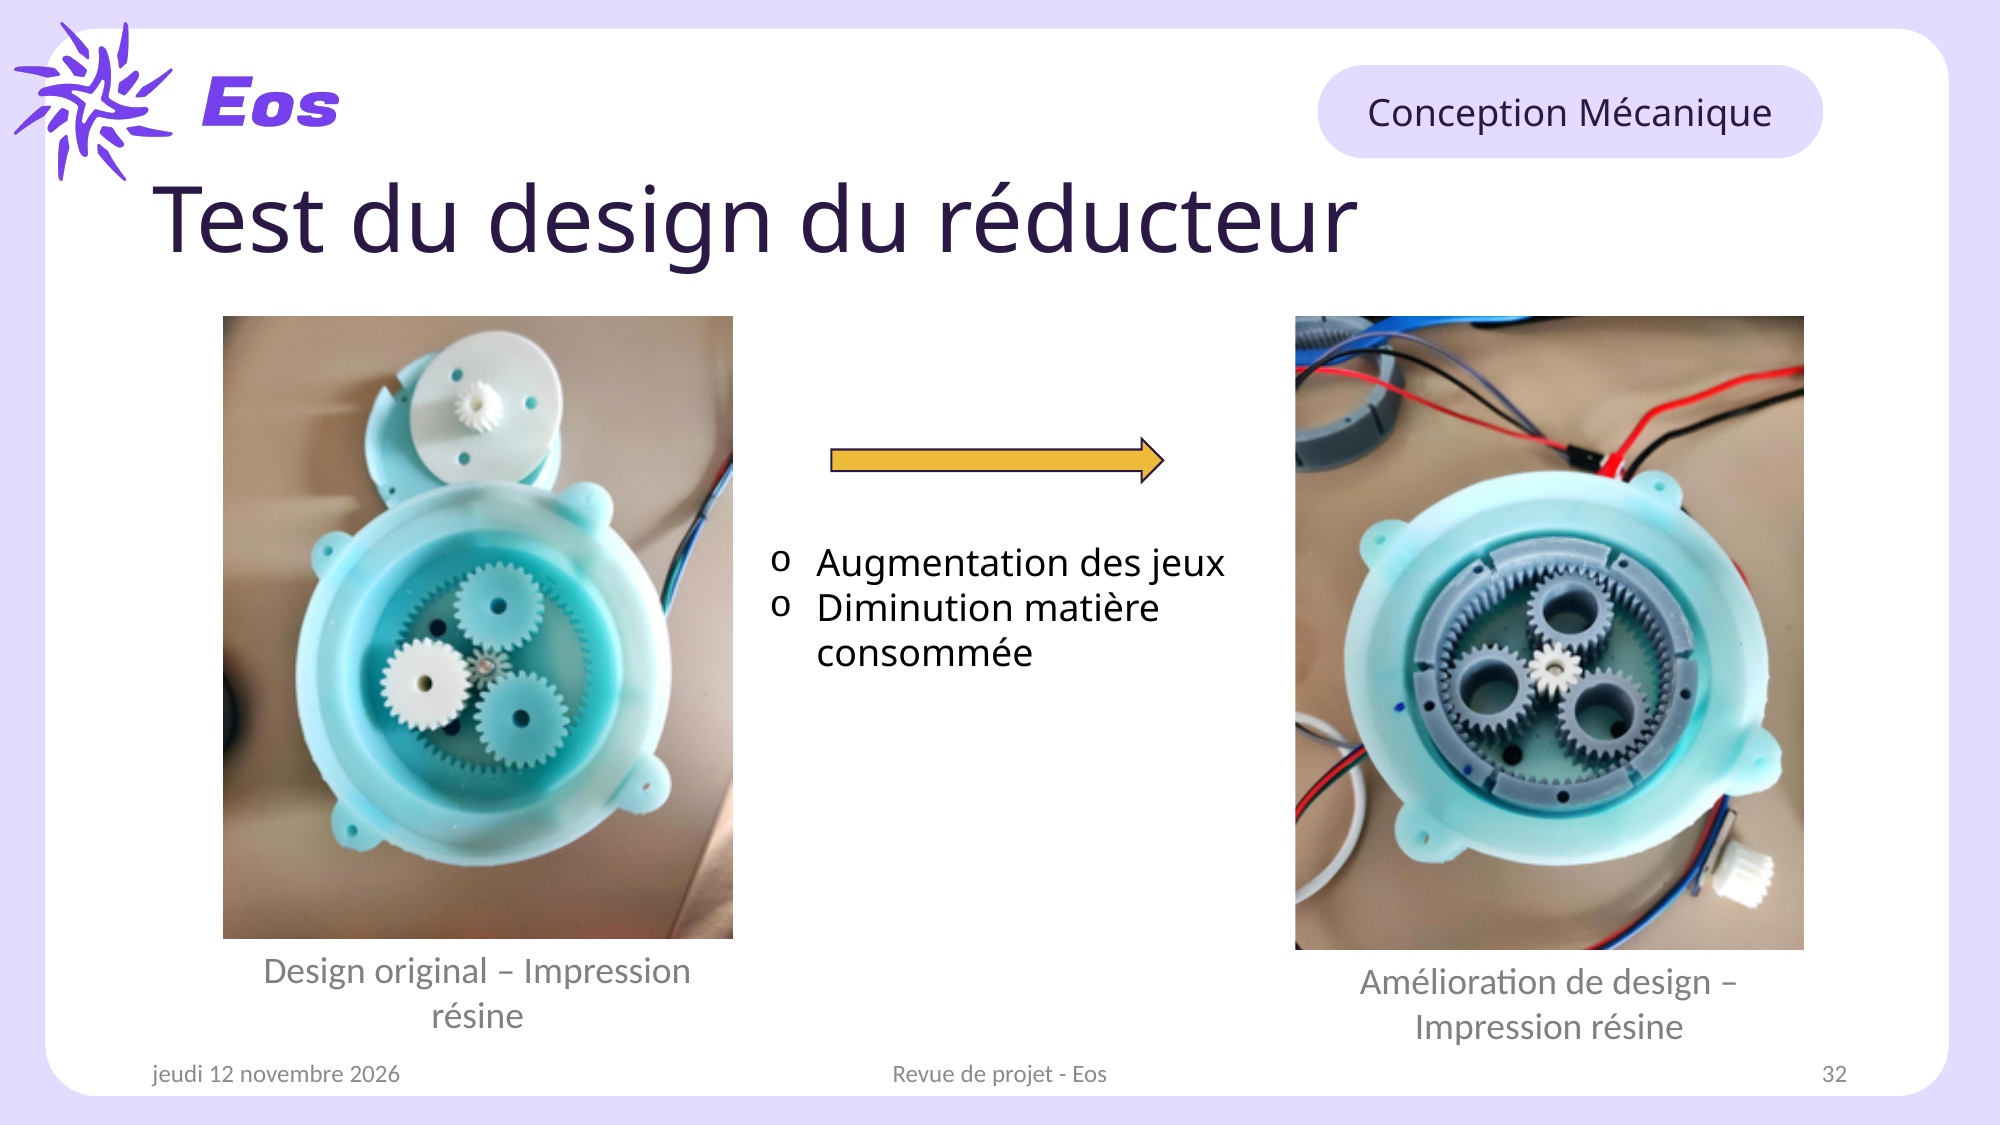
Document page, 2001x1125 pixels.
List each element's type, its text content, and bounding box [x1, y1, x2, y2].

slide_number 32 [1412, 1042, 1863, 1103]
slide_number jeudi 20 février 2025 [137, 1042, 588, 1103]
picture [14, 22, 339, 181]
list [1295, 316, 1804, 950]
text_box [223, 316, 733, 1045]
text_box [830, 436, 1165, 485]
text_box Conception Mécanique [1316, 63, 1825, 160]
text_box Augmentation des jeux Diminution matière consommée [754, 531, 1264, 682]
footer Revue de projet - Eos [662, 1042, 1338, 1103]
title Test du design du réducteur [137, 158, 1863, 288]
text_box Amélioration de design – Impression résine [1295, 950, 1804, 1055]
